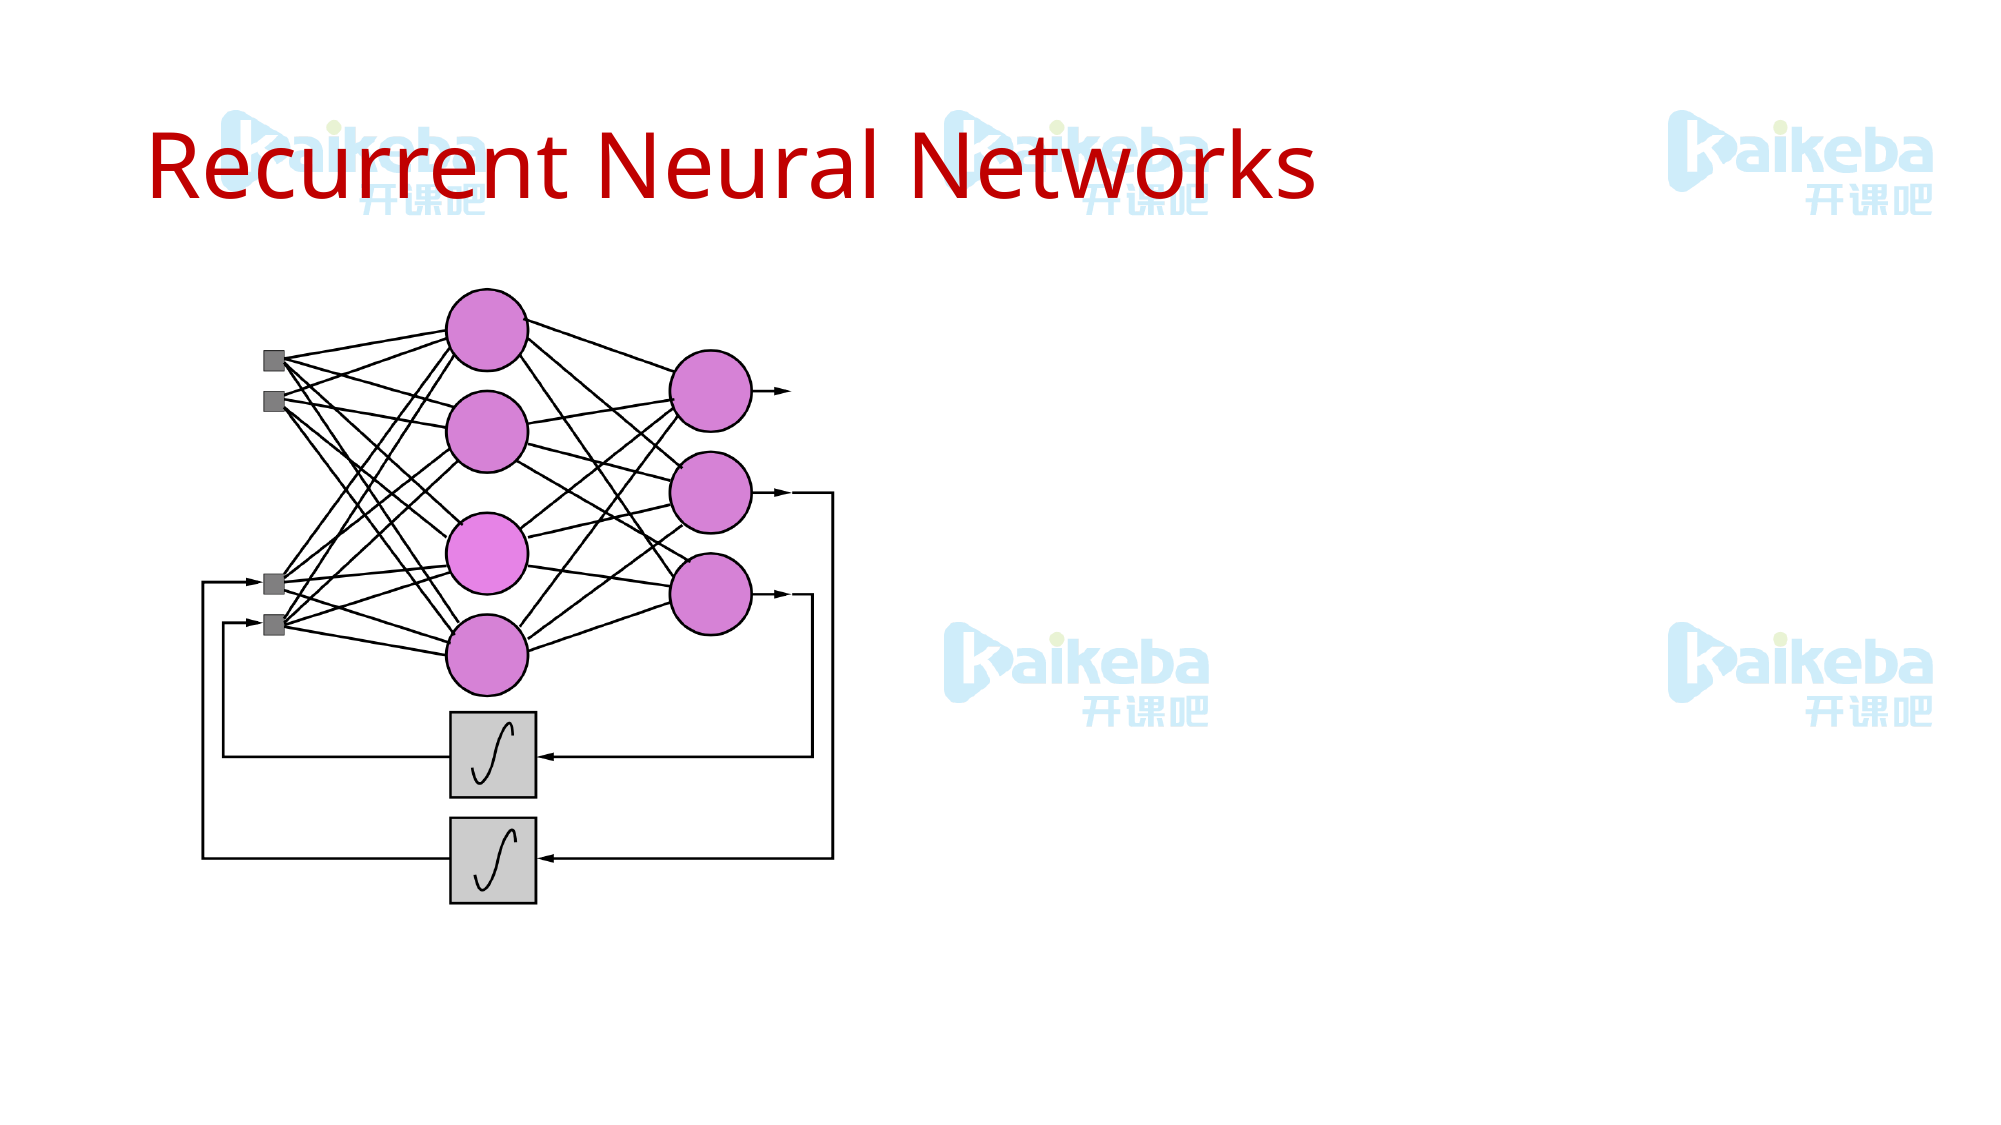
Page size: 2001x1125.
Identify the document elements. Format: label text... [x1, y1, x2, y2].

title Recurrent Neural Networks [136, 59, 1863, 278]
picture [137, 260, 887, 930]
